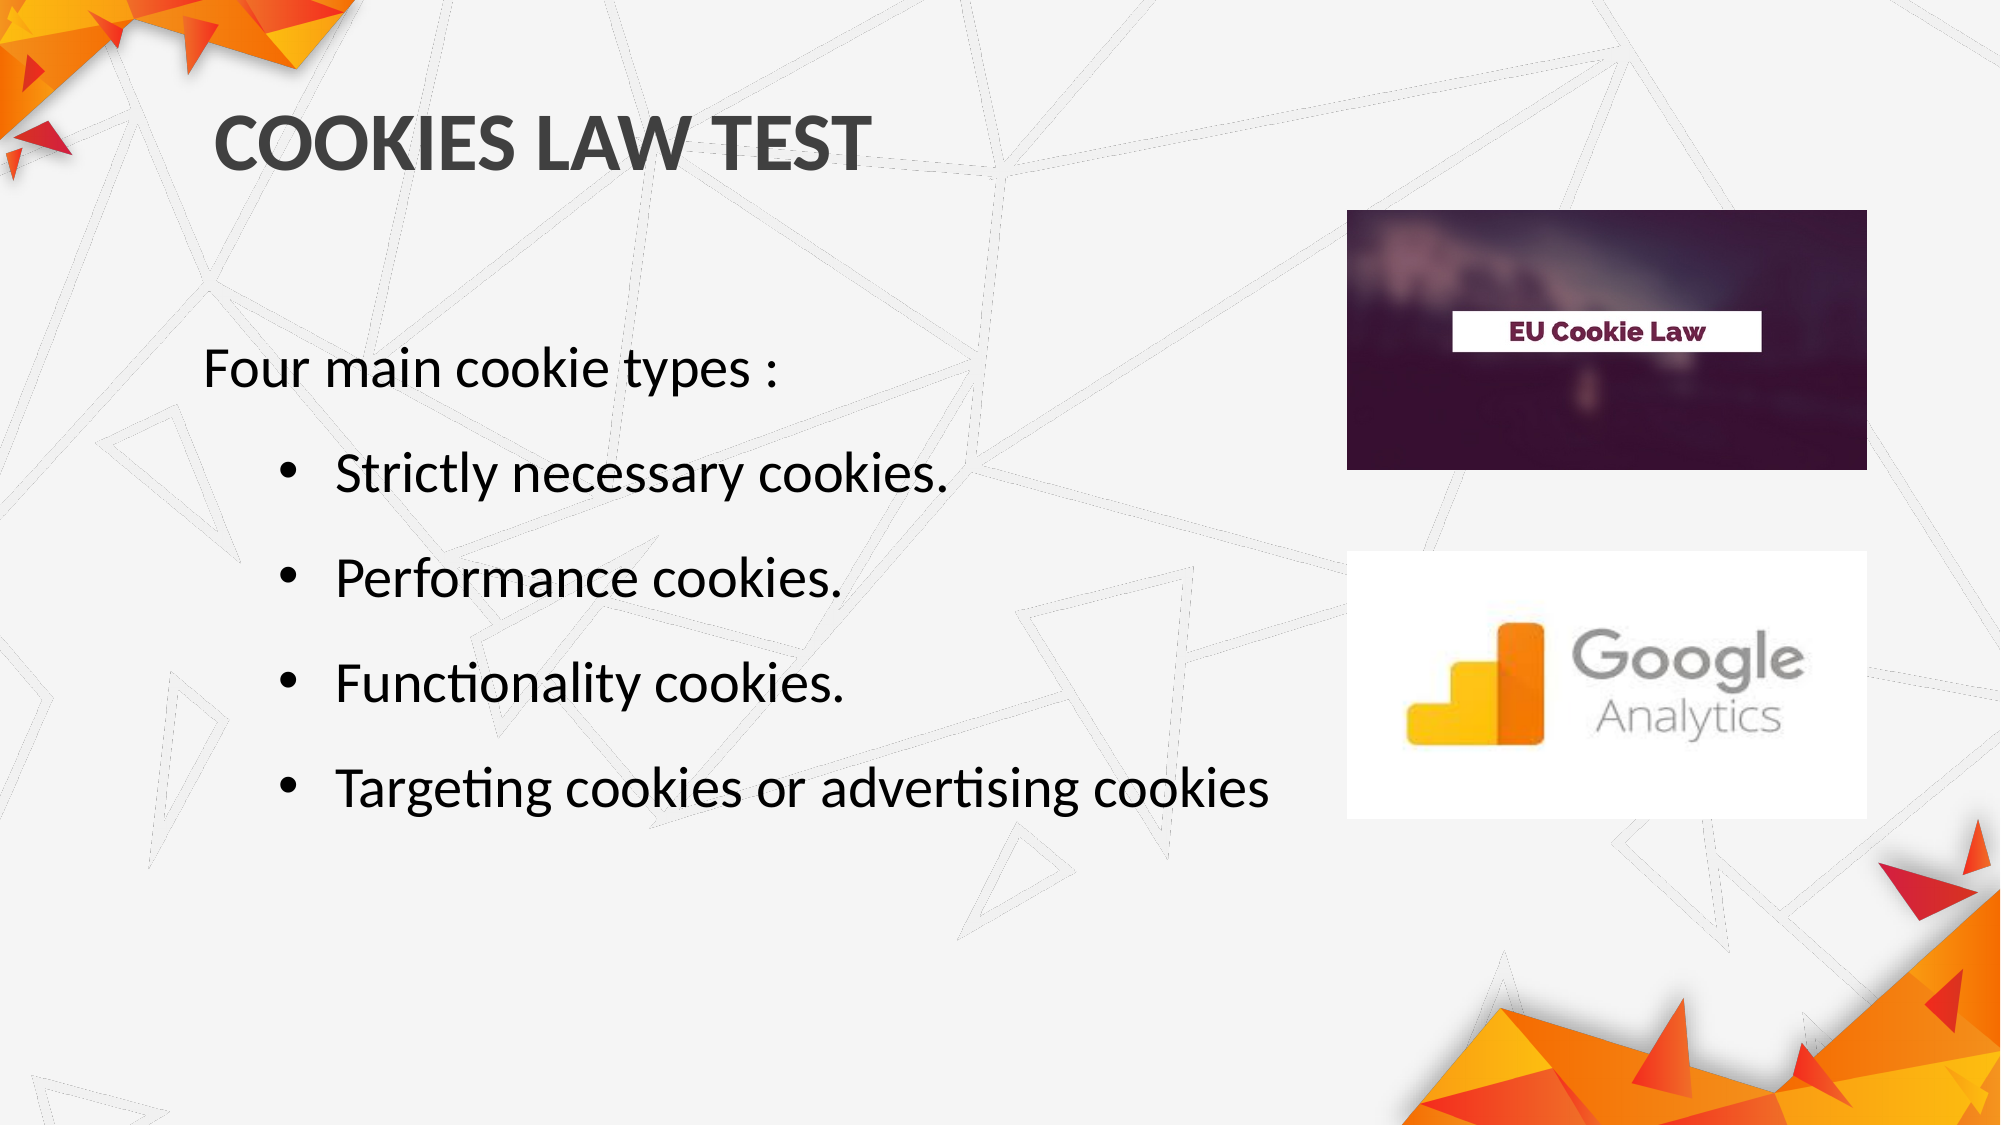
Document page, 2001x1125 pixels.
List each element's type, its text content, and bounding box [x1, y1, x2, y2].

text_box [196, 79, 892, 211]
picture [0, 0, 2001, 1125]
text_box Four main cookie types : Strictly necessary cookies. Performance cookies. Functionality cookies. Targeting cookies or advertising cookies [188, 286, 1377, 932]
